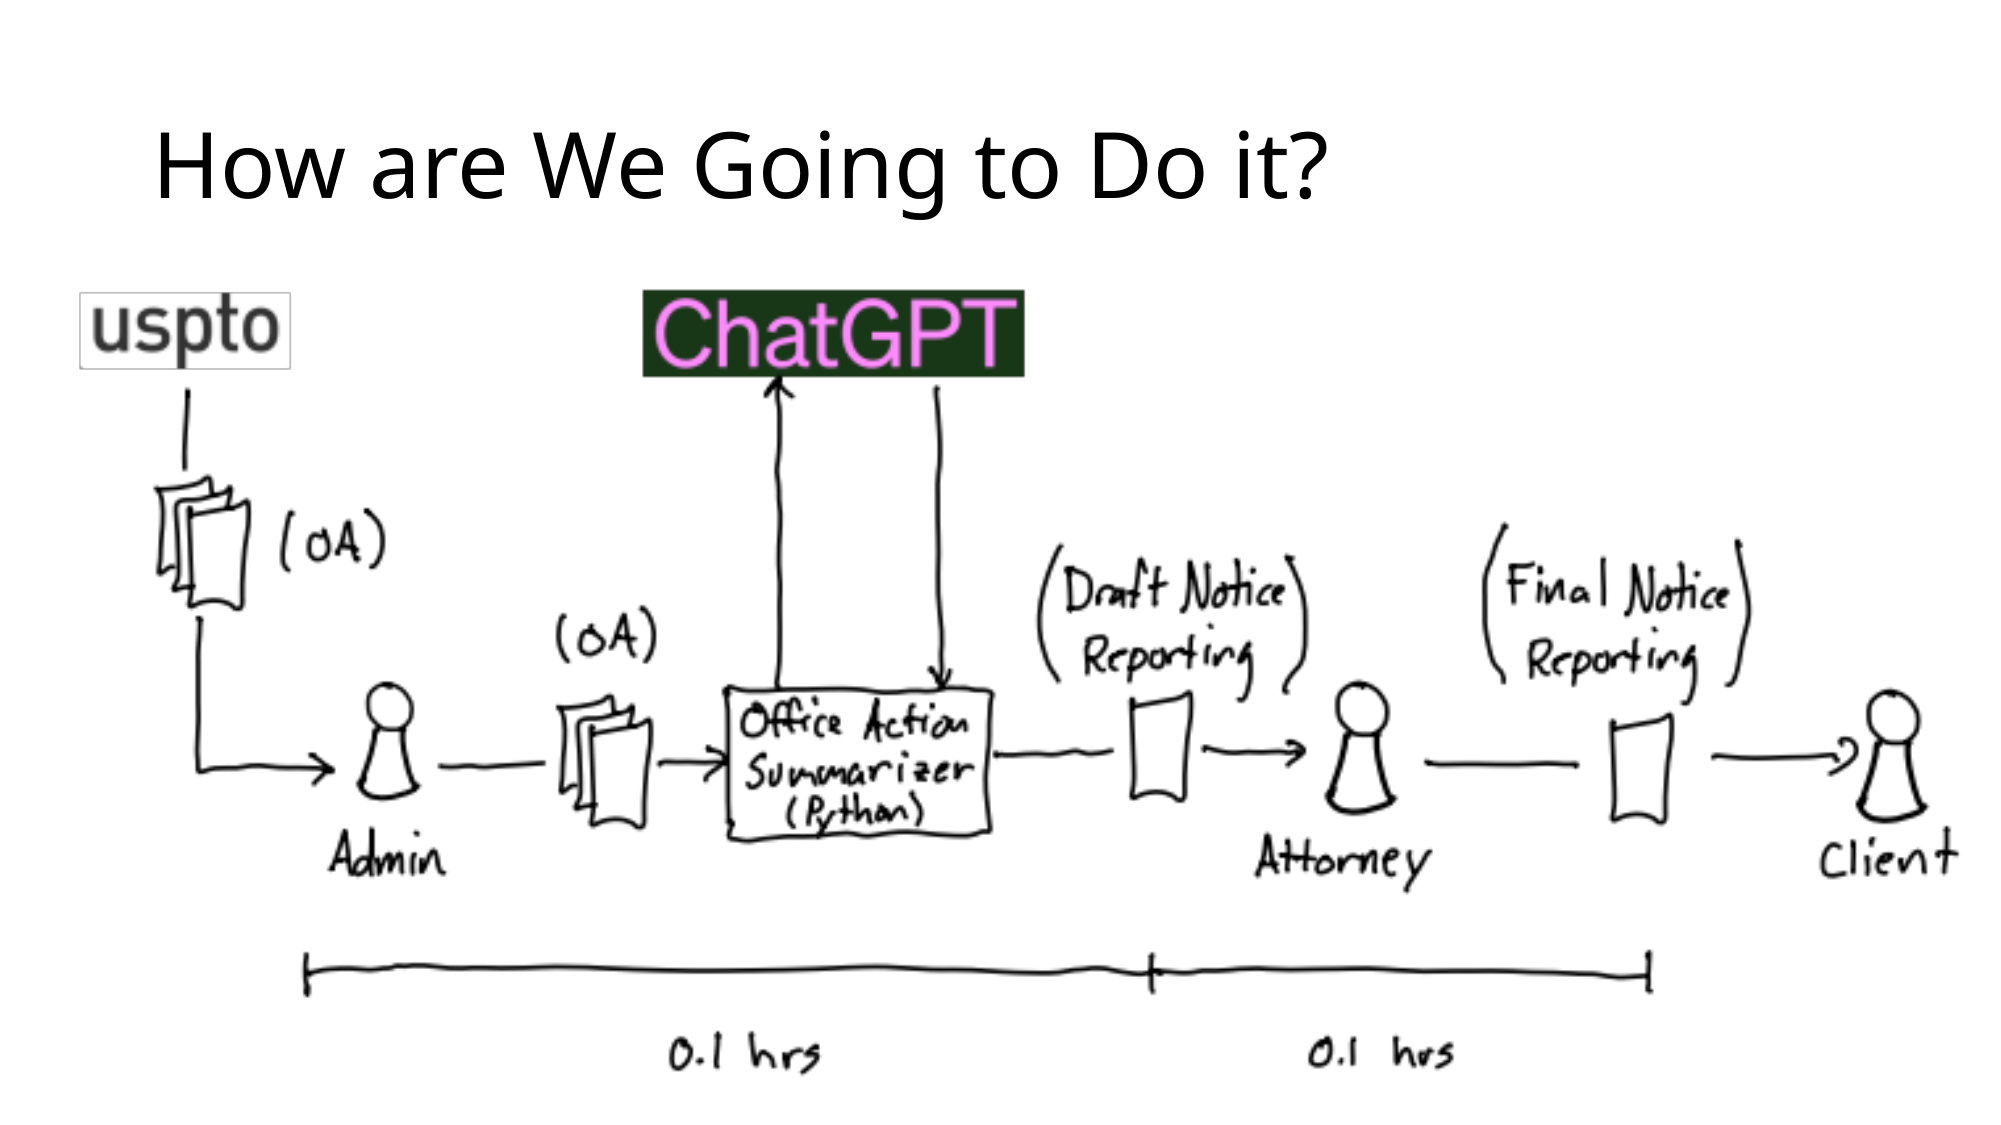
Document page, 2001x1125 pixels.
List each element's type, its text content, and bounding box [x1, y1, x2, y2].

title How are We Going to Do it? [137, 59, 1863, 203]
picture [0, 203, 2000, 1125]
